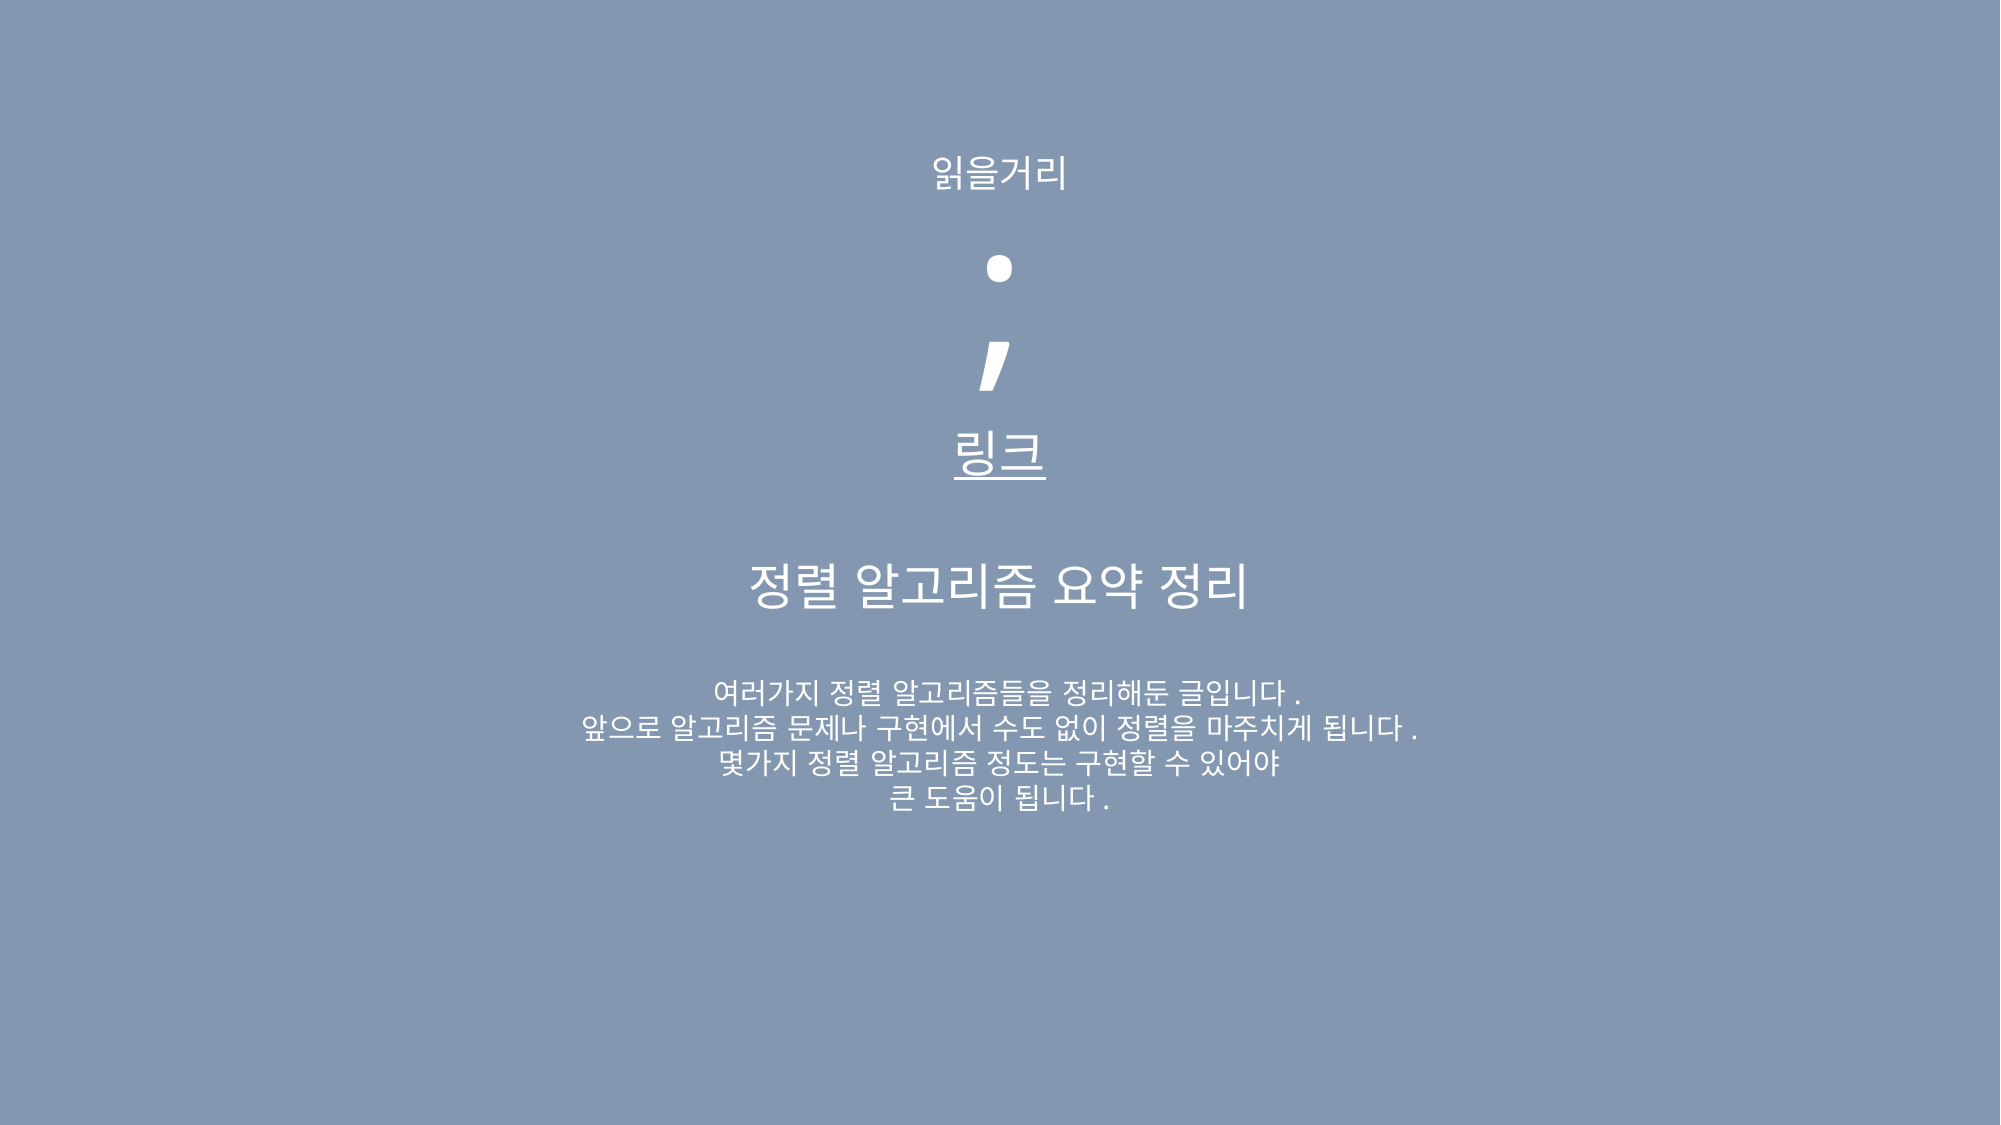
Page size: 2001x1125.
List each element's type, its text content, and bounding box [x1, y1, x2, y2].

text_box 읽을거리 [916, 97, 1084, 202]
text_box ; [958, 202, 1042, 413]
text_box 링크 정렬 알고리즘 요약 정리 여러가지 정렬 알고리즘들을 정리해둔 글입니다. 앞으로 알고리즘 문제나 구현에서 수도 없이 정렬을 마주치게 됩니다. 몇가지 정렬 알고리즘 정도는 구현할 수 있어야 큰 도움이 됩니다. [566, 415, 1434, 943]
